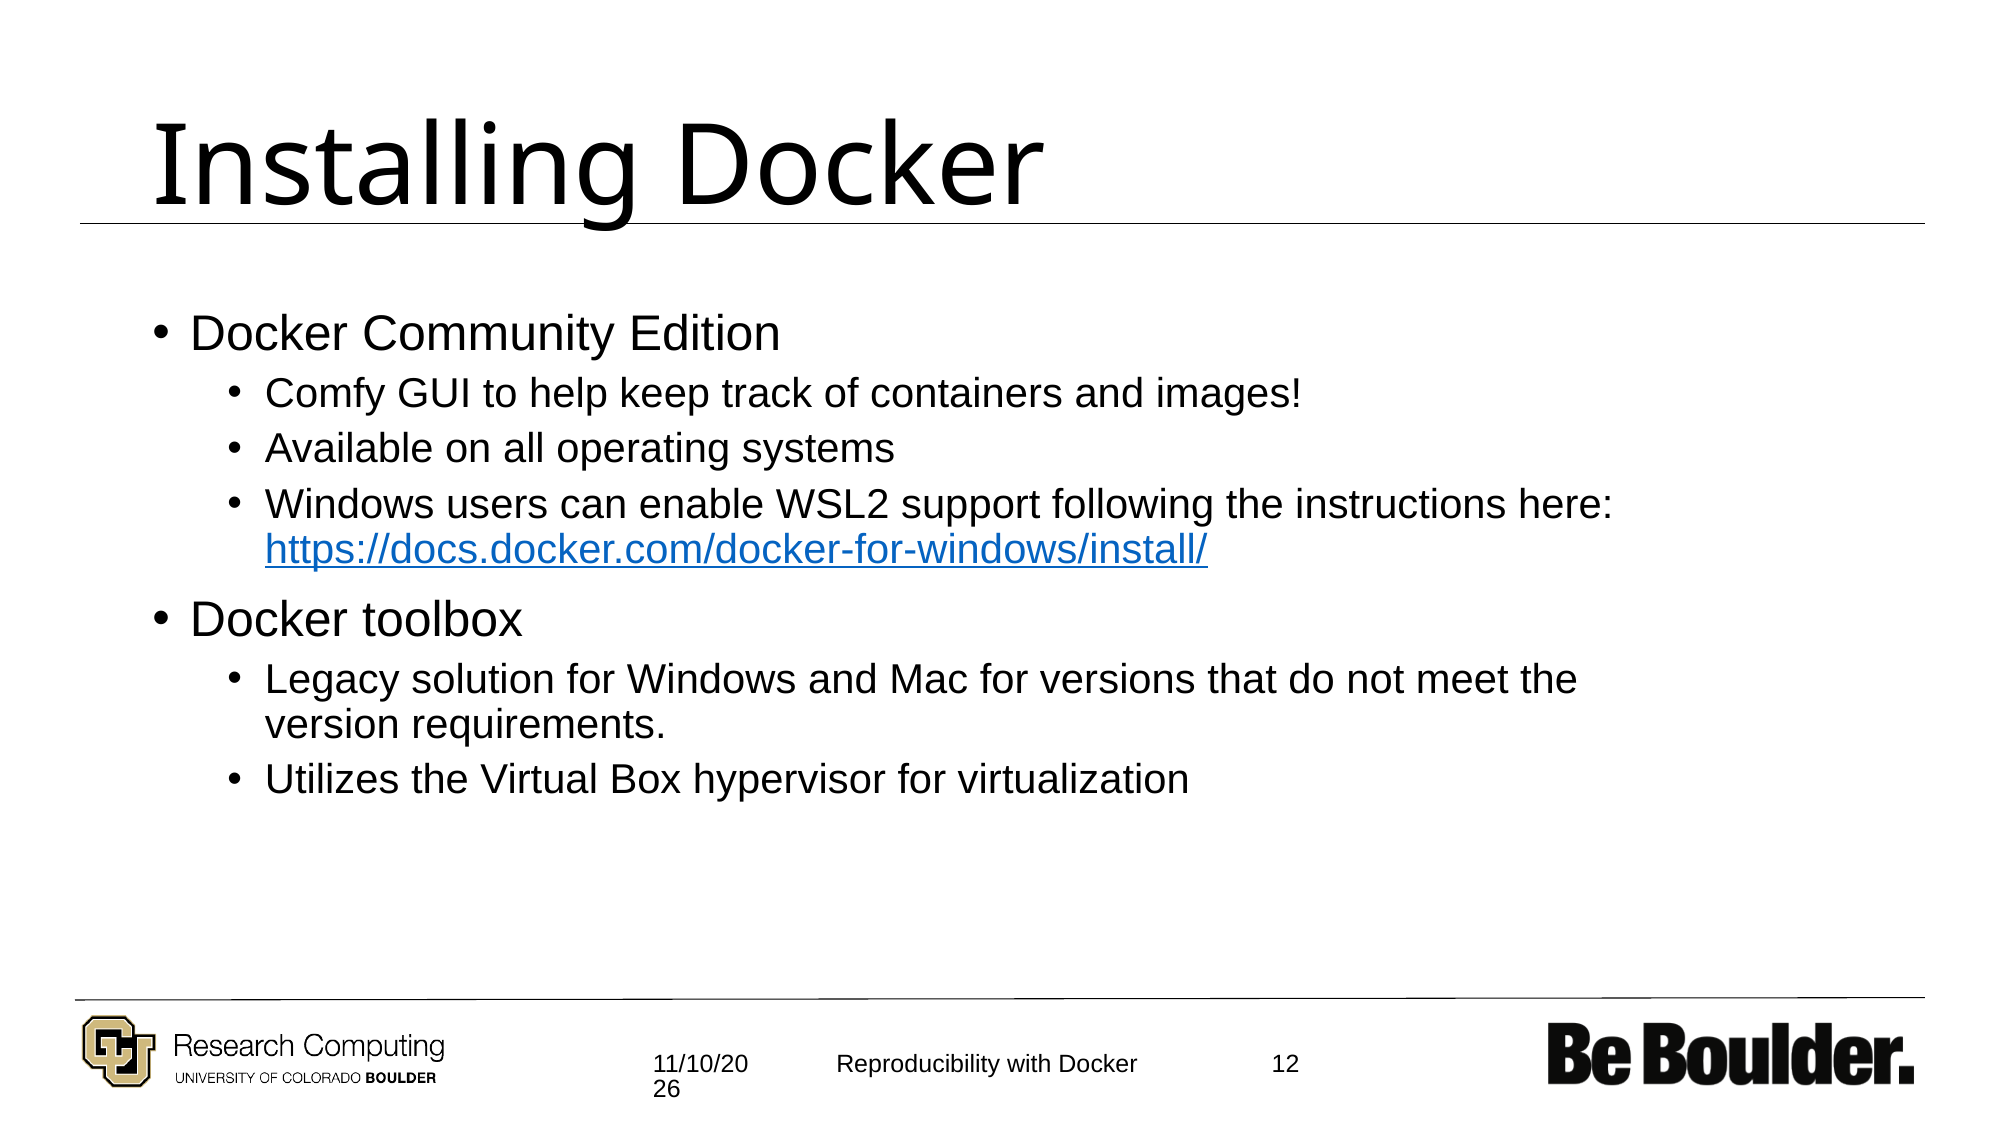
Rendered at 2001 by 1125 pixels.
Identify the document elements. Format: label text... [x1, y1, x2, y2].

slide_number 12 [1202, 1032, 1315, 1093]
picture [1524, 1015, 1938, 1088]
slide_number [637, 1032, 772, 1093]
footer Reproducibility with Docker [772, 1032, 1202, 1093]
title Installing Docker [137, 59, 1863, 278]
picture [81, 1015, 444, 1088]
list Docker Community Edition Comfy GUI to help keep track of containers and images! Available on all operating systems Windows users can enable WSL2 support following the instructions here: https://docs.docker.com/docker-for-windows/install/ Docker toolbox Legacy solution for Windows and Mac for versions that do not meet the version requirements. Utilizes the Virtual Box hypervisor for virtualization [137, 299, 1863, 983]
